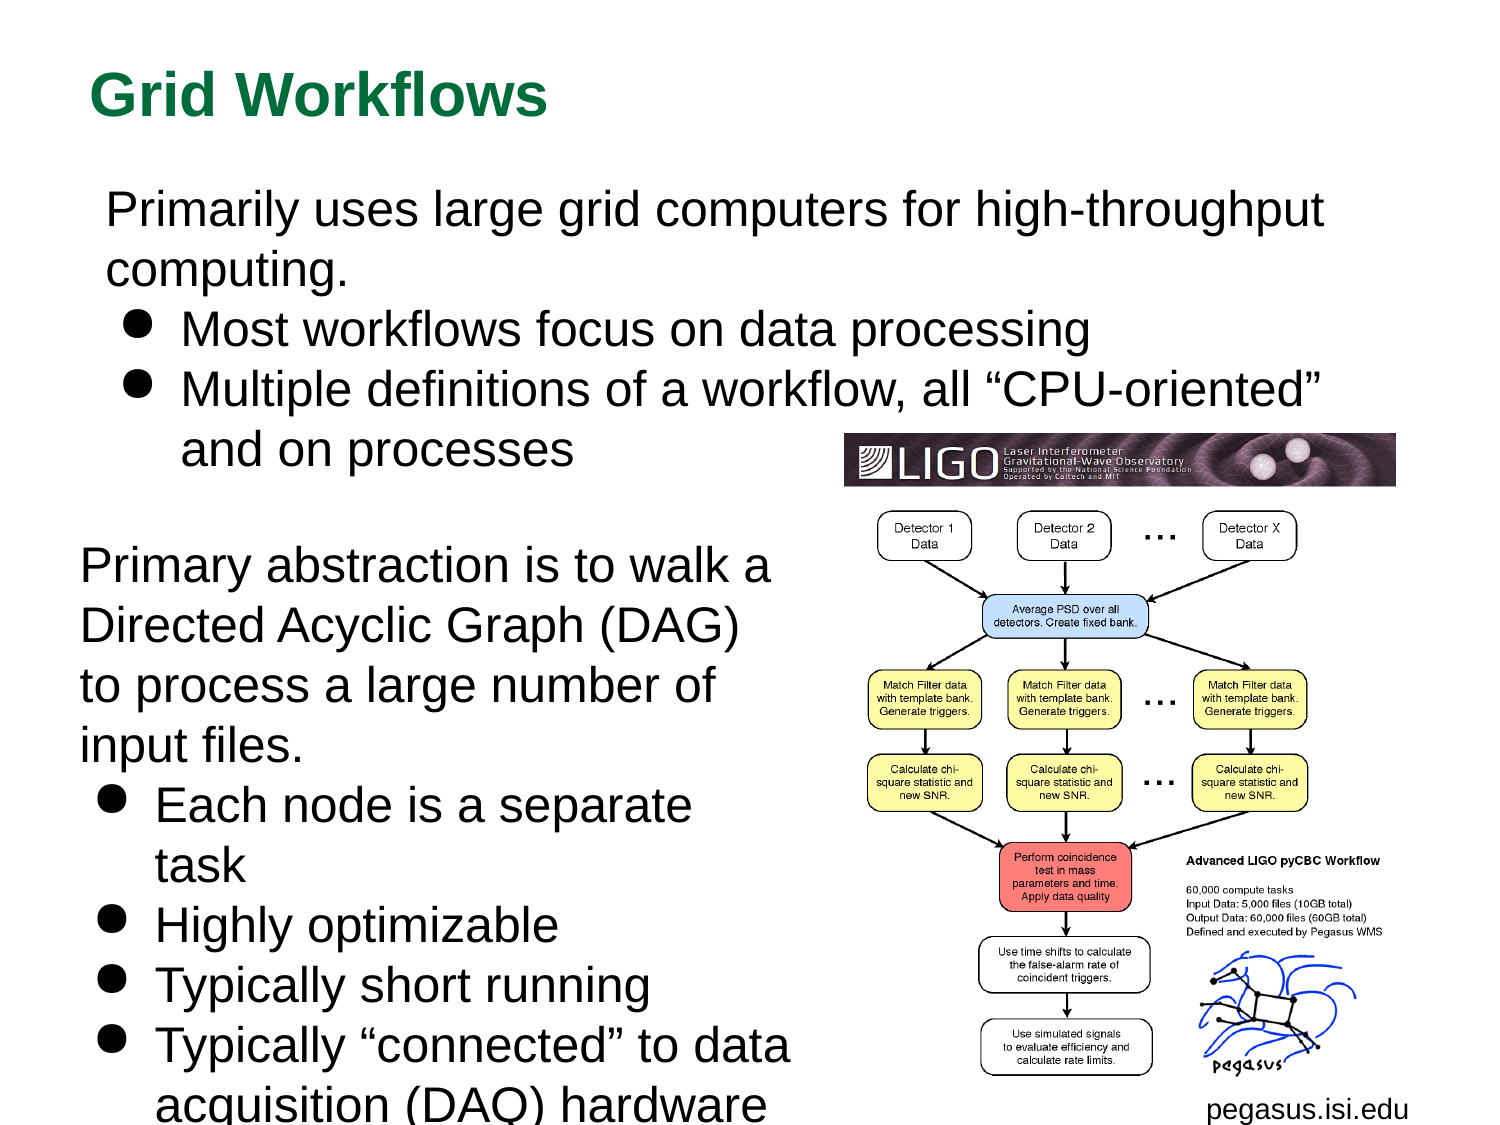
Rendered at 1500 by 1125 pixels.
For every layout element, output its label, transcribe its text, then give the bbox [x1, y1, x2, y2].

text_box Primary abstraction is to walk a Directed Acyclic Graph (DAG) to process a large number of input files. Each node is a separate task Highly optimizable Typically short running Typically “connected” to data acquisition (DAQ) hardware [64, 516, 811, 1077]
text_box Primarily uses large grid computers for high-throughput computing. Most workflows focus on data processing Multiple definitions of a workflow, all “CPU-oriented” and on processes [90, 161, 1425, 492]
text_box Grid Workflows [74, 46, 1425, 138]
text_box pegasus.isi.edu [1191, 1074, 1478, 1109]
picture [844, 433, 1396, 1099]
